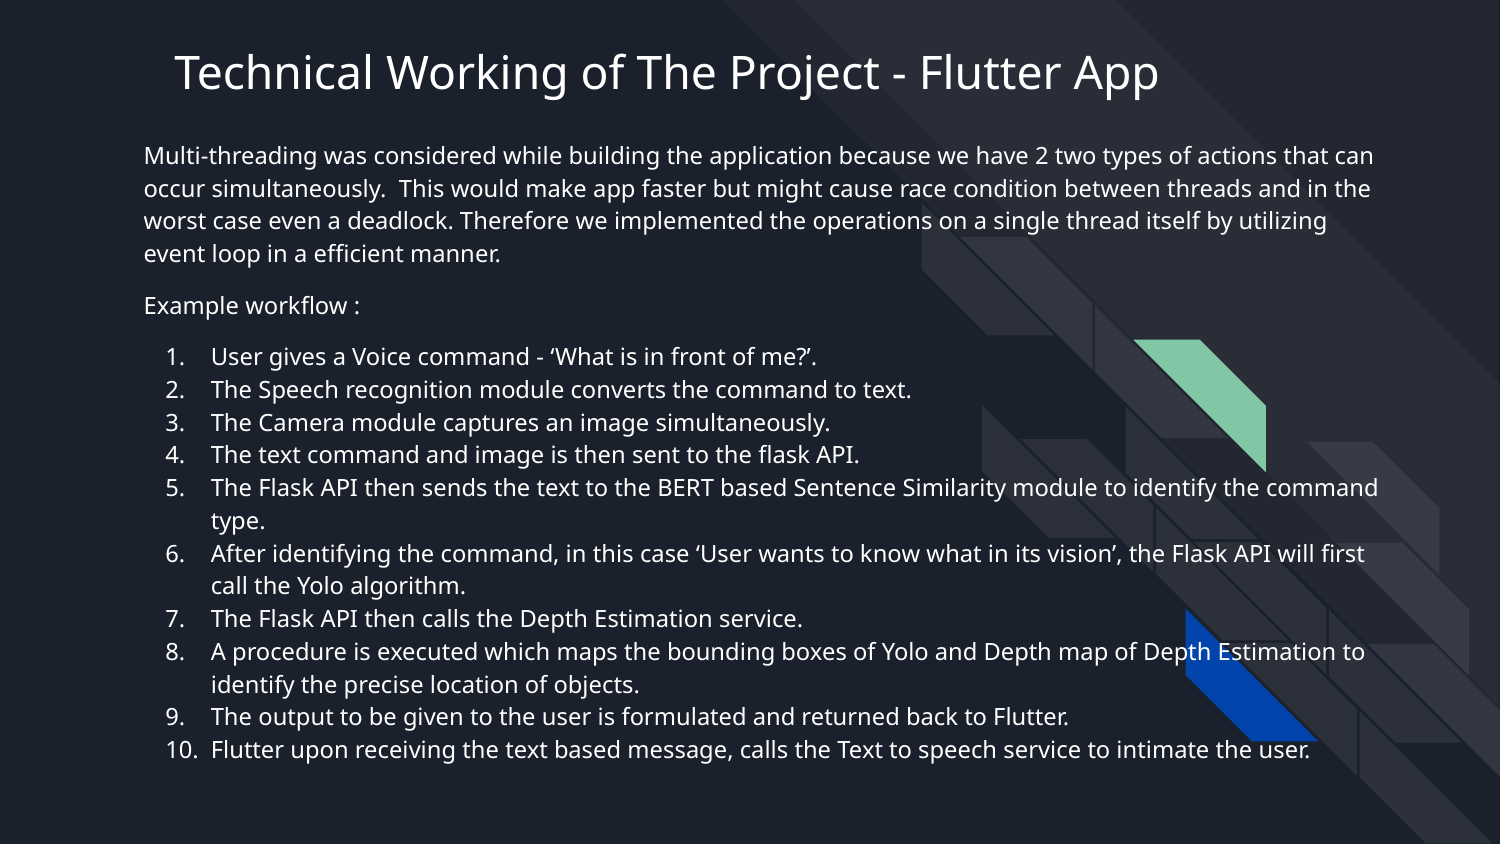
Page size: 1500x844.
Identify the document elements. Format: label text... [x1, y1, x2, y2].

list Multi-threading was considered while building the application because we have 2 two types of actions that can occur simultaneously. This would make app faster but might cause race condition between threads and in the worst case even a deadlock. Therefore we implemented the operations on a single thread itself by utilizing event loop in a efficient manner. Example workflow : User gives a Voice command - ‘What is in front of me?’. The Speech recognition module converts the command to text. The Camera module captures an image simultaneously. The text command and image is then sent to the flask API. The Flask API then sends the text to the BERT based Sentence Similarity module to identify the command type. After identifying the command, in this case ‘User wants to know what in its vision’, the Flask API will first call the Yolo algorithm. The Flask API then calls the Depth Estimation service. A procedure is executed which maps the bounding boxes of Yolo and Depth map of Depth Estimation to identify the precise location of objects. The output to be given to the user is formulated and returned back to Flutter. Flutter upon receiving the text based message, calls the Text to speech service to intimate the user. [128, 121, 1396, 783]
title Technical Working of The Project - Flutter App [159, 29, 1285, 114]
